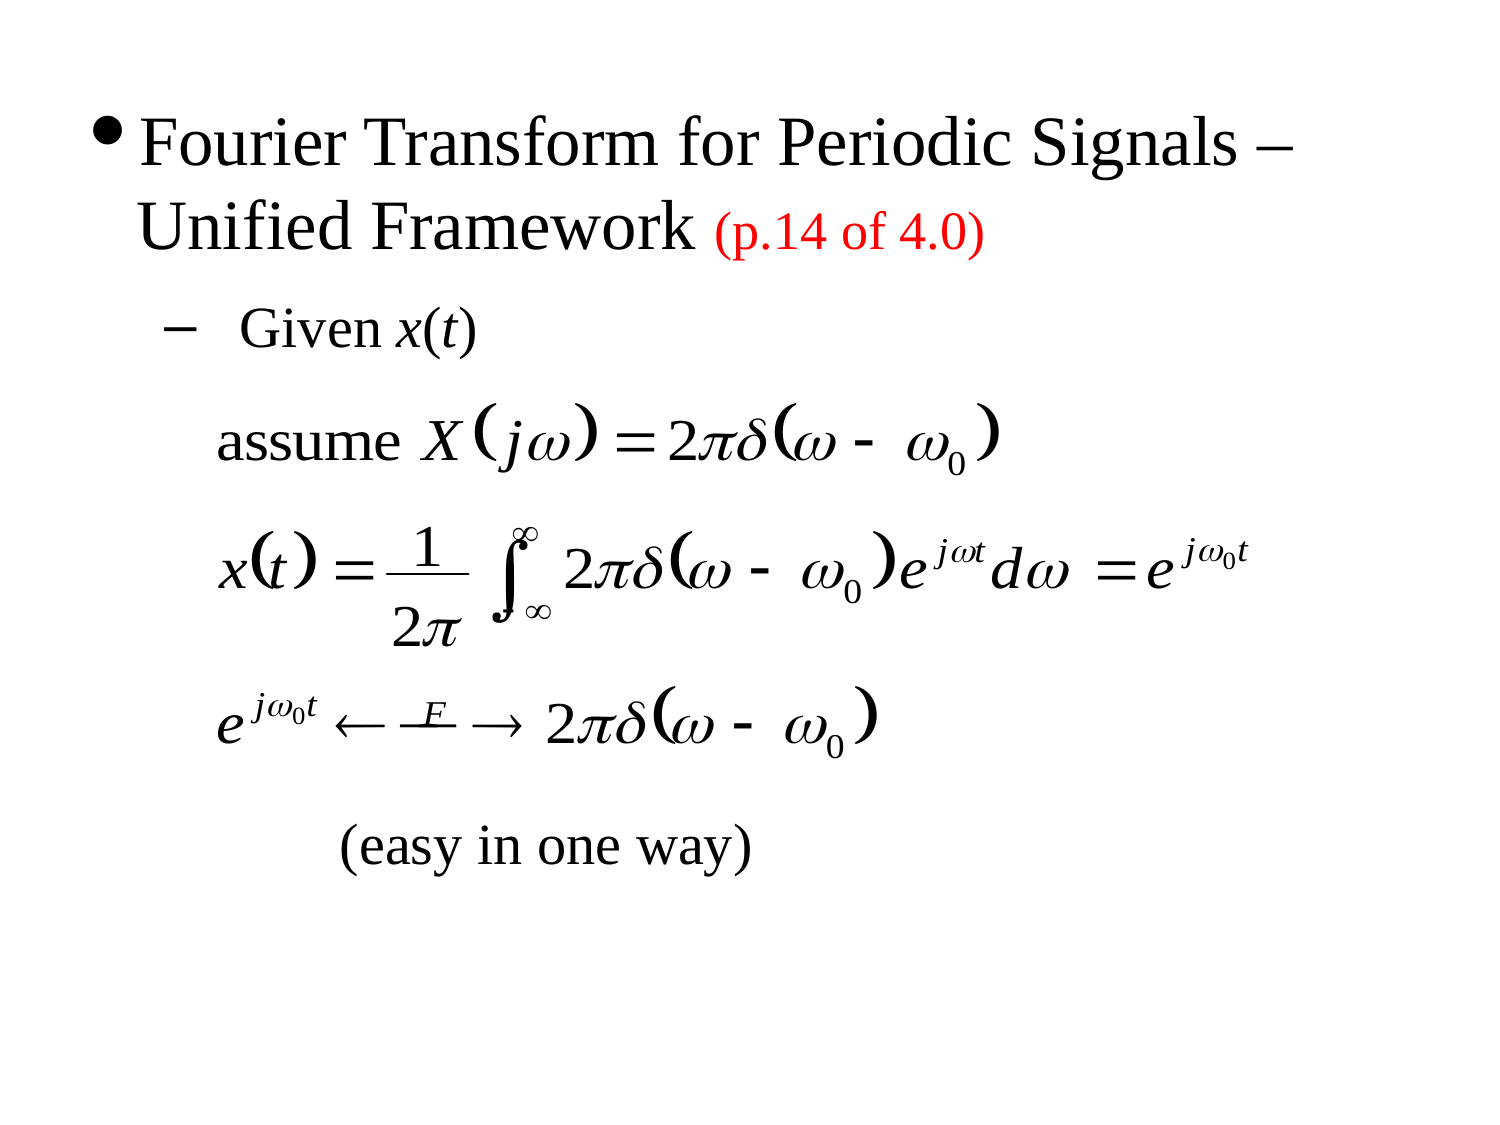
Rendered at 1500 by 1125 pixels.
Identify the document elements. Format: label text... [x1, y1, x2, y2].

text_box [207, 400, 1267, 773]
text_box (easy in one way) [325, 798, 768, 884]
text_box Fourier Transform for Periodic Signals – Unified Framework (p.14 of 4.0) Given x(t) [0, 2, 1500, 367]
